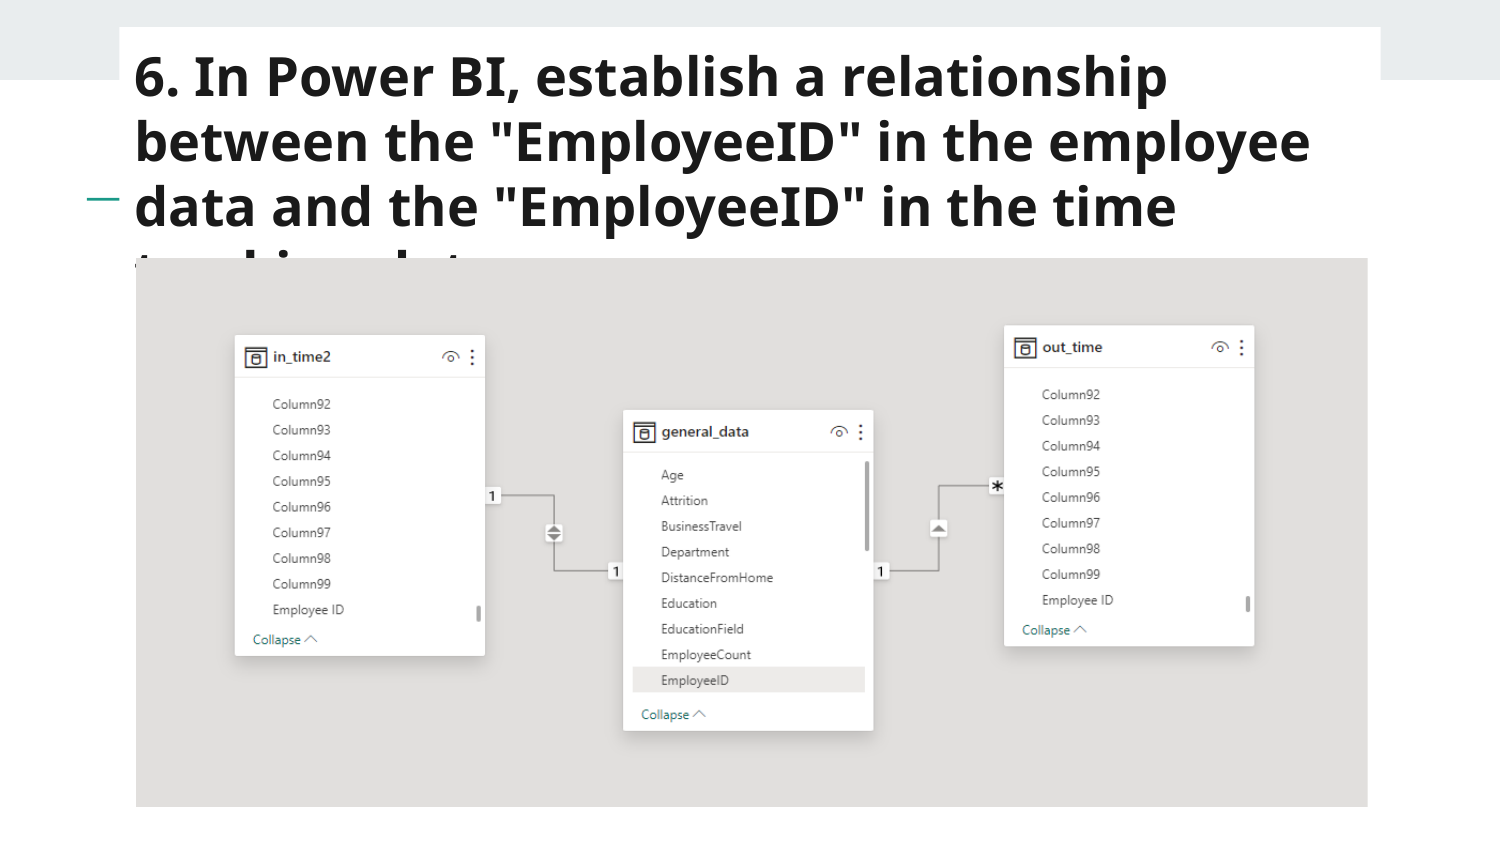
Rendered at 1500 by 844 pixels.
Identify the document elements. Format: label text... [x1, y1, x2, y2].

picture [135, 258, 1368, 808]
title 6. In Power BI, establish a relationship between the "EmployeeID" in the employee data and the "EmployeeID" in the time tracking data. [119, 27, 1381, 250]
